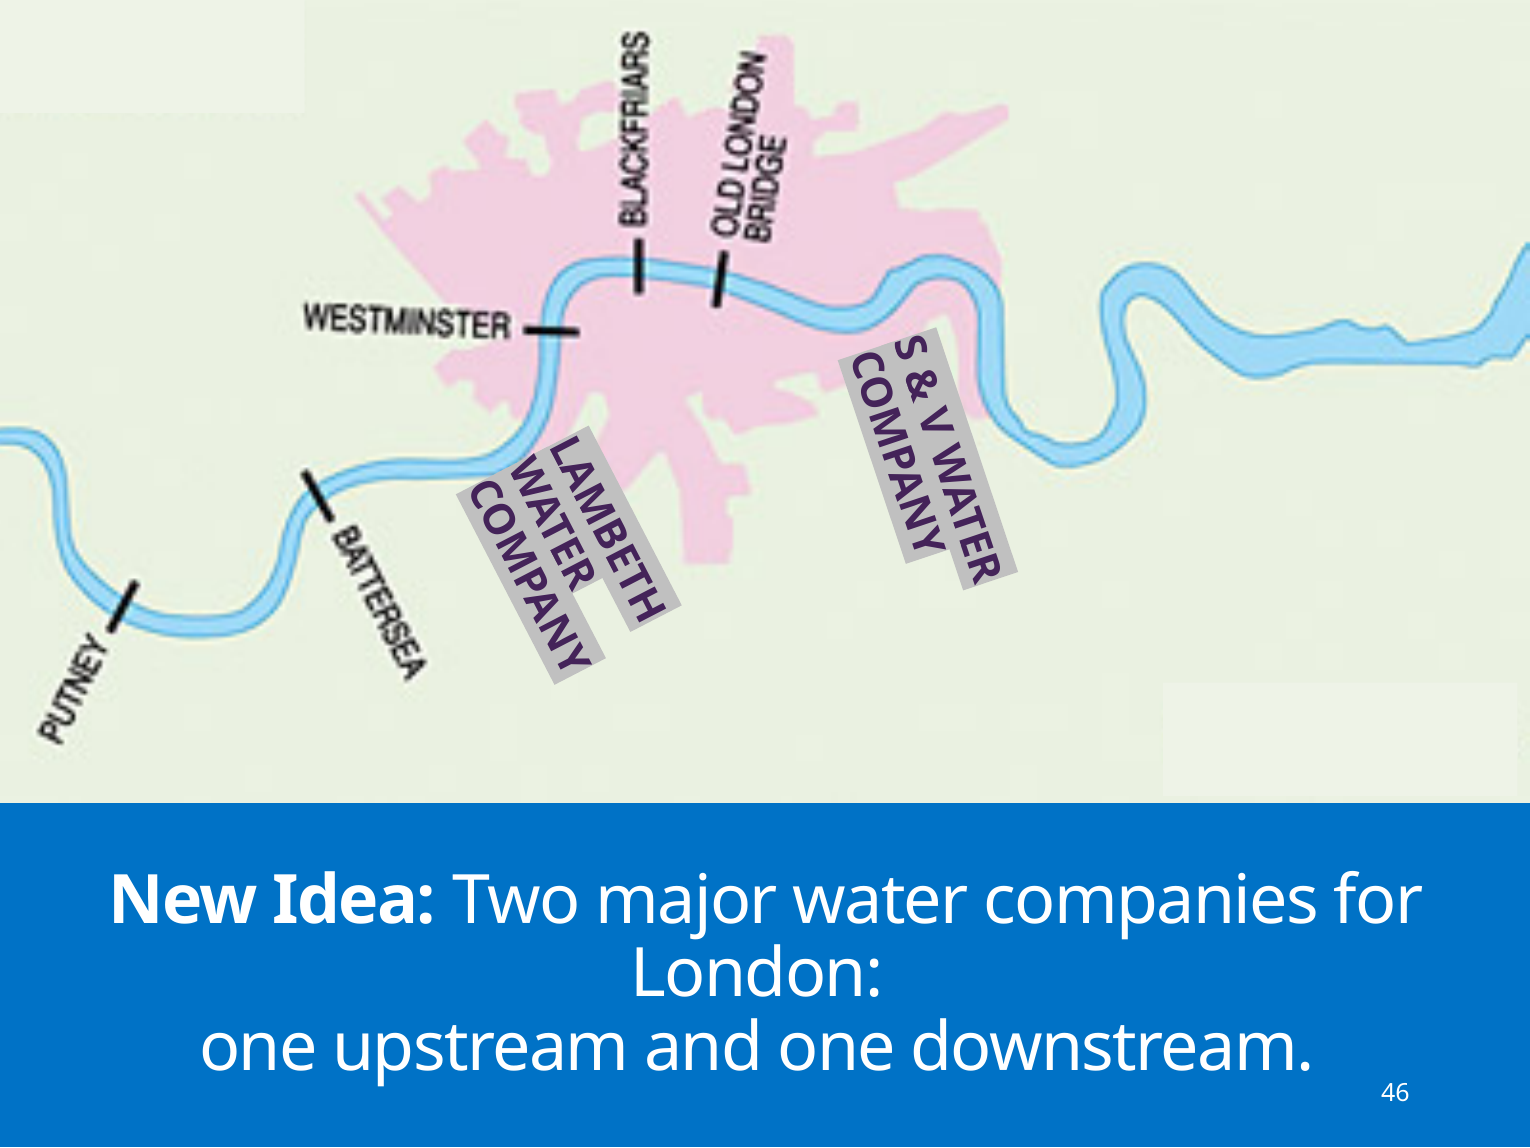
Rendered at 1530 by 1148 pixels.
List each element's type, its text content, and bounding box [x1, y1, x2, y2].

text_box New Idea: Two major water companies for London: one upstream and one downstream. [0, 849, 1530, 987]
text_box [0, 0, 1530, 805]
slide_number 46 [1080, 1063, 1425, 1125]
